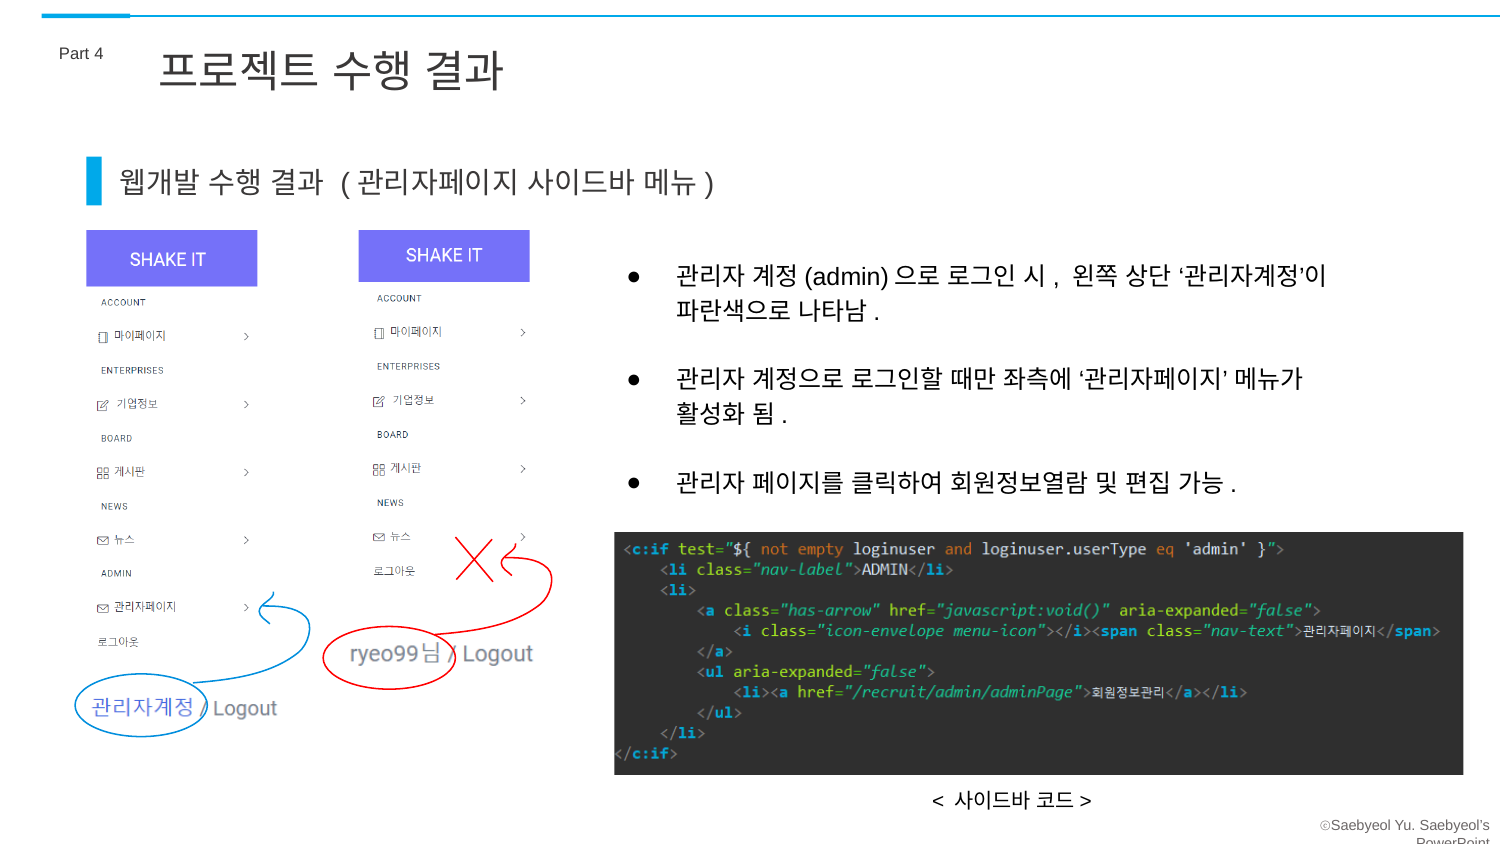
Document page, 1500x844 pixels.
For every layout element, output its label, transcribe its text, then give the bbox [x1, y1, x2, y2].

picture [59, 230, 566, 746]
text_box [263, 591, 274, 624]
text_box 프로젝트 수행 결과 [147, 37, 549, 102]
text_box < 사이드바 코드> [917, 782, 1117, 825]
text_box 관리자 계정(admin)으로 로그인 시, 왼쪽 상단 ‘관리자계정’이 파란색으로 나타남. 관리자 계정으로 로그인할 때만 좌측에 ‘관리자페이지’ 메뉴가 활성화 됨. 관리자 페이지를 클릭하여 회원정보열람 및 편집 가능. [586, 241, 1386, 513]
text_box Part 4 [47, 37, 124, 69]
text_box [86, 156, 102, 206]
text_box [41, 13, 131, 19]
text_box 웹개발 수행 결과 (관리자페이지 사이드바 메뉴) [108, 158, 762, 205]
text_box [263, 606, 310, 672]
text_box [535, 560, 552, 609]
picture [614, 532, 1464, 775]
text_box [456, 538, 493, 580]
